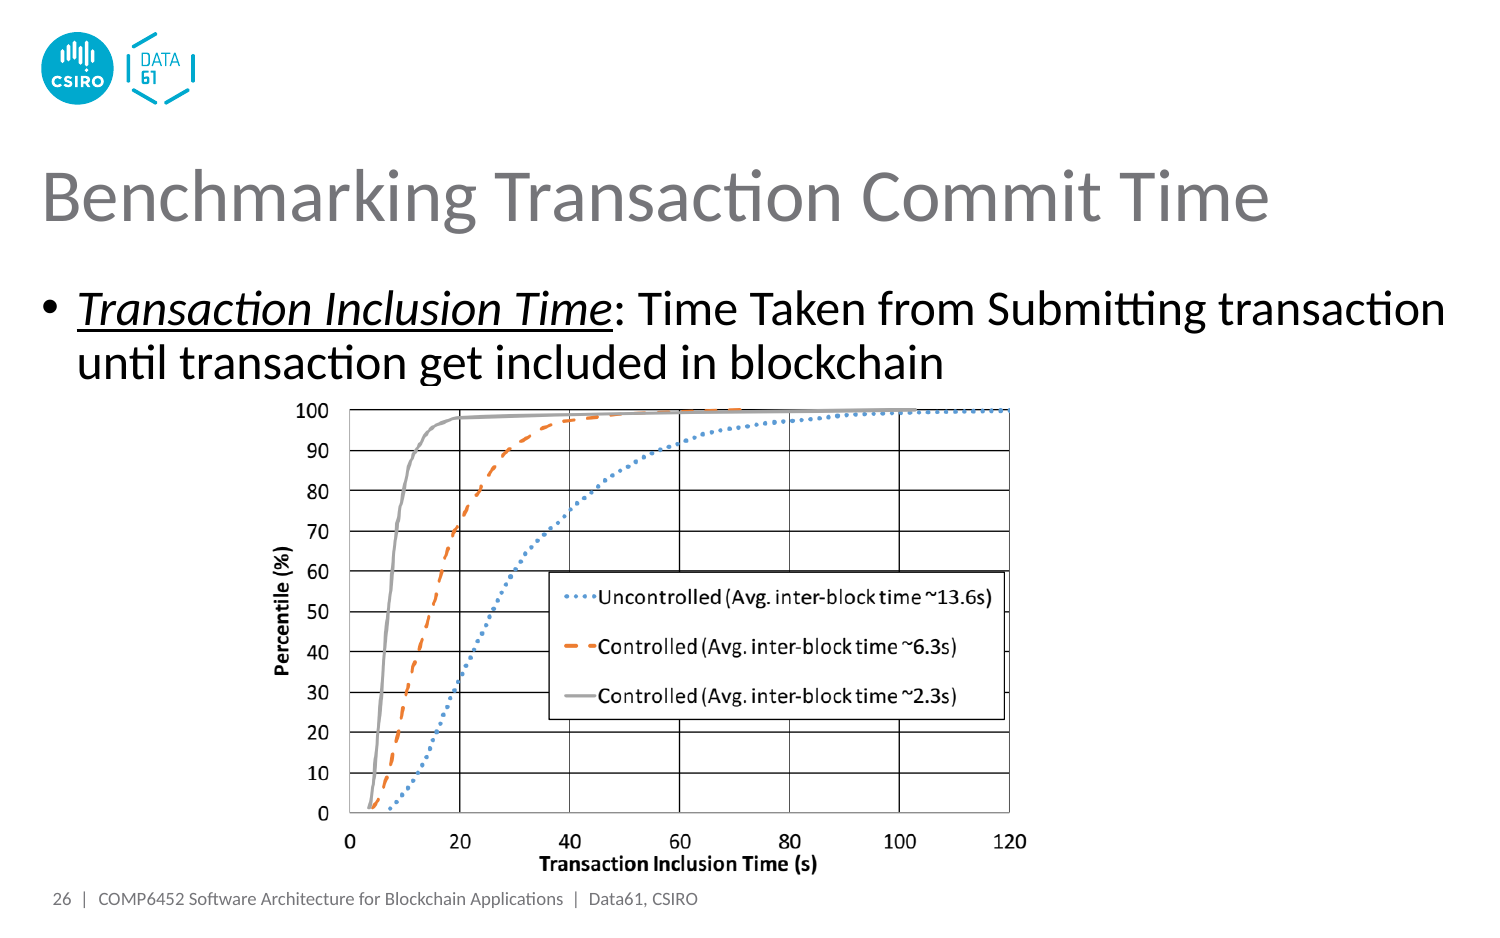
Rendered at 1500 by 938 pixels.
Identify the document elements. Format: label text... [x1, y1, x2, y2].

picture [265, 385, 1047, 882]
slide_number 26 | [41, 889, 89, 907]
list Transaction Inclusion Time: Time Taken from Submitting transaction until transaction get included in blockchain [41, 282, 1459, 863]
footer COMP6452 Software Architecture for Blockchain Applications | Data61, CSIRO [98, 889, 1097, 907]
title Benchmarking Transaction Commit Time [41, 146, 1459, 264]
